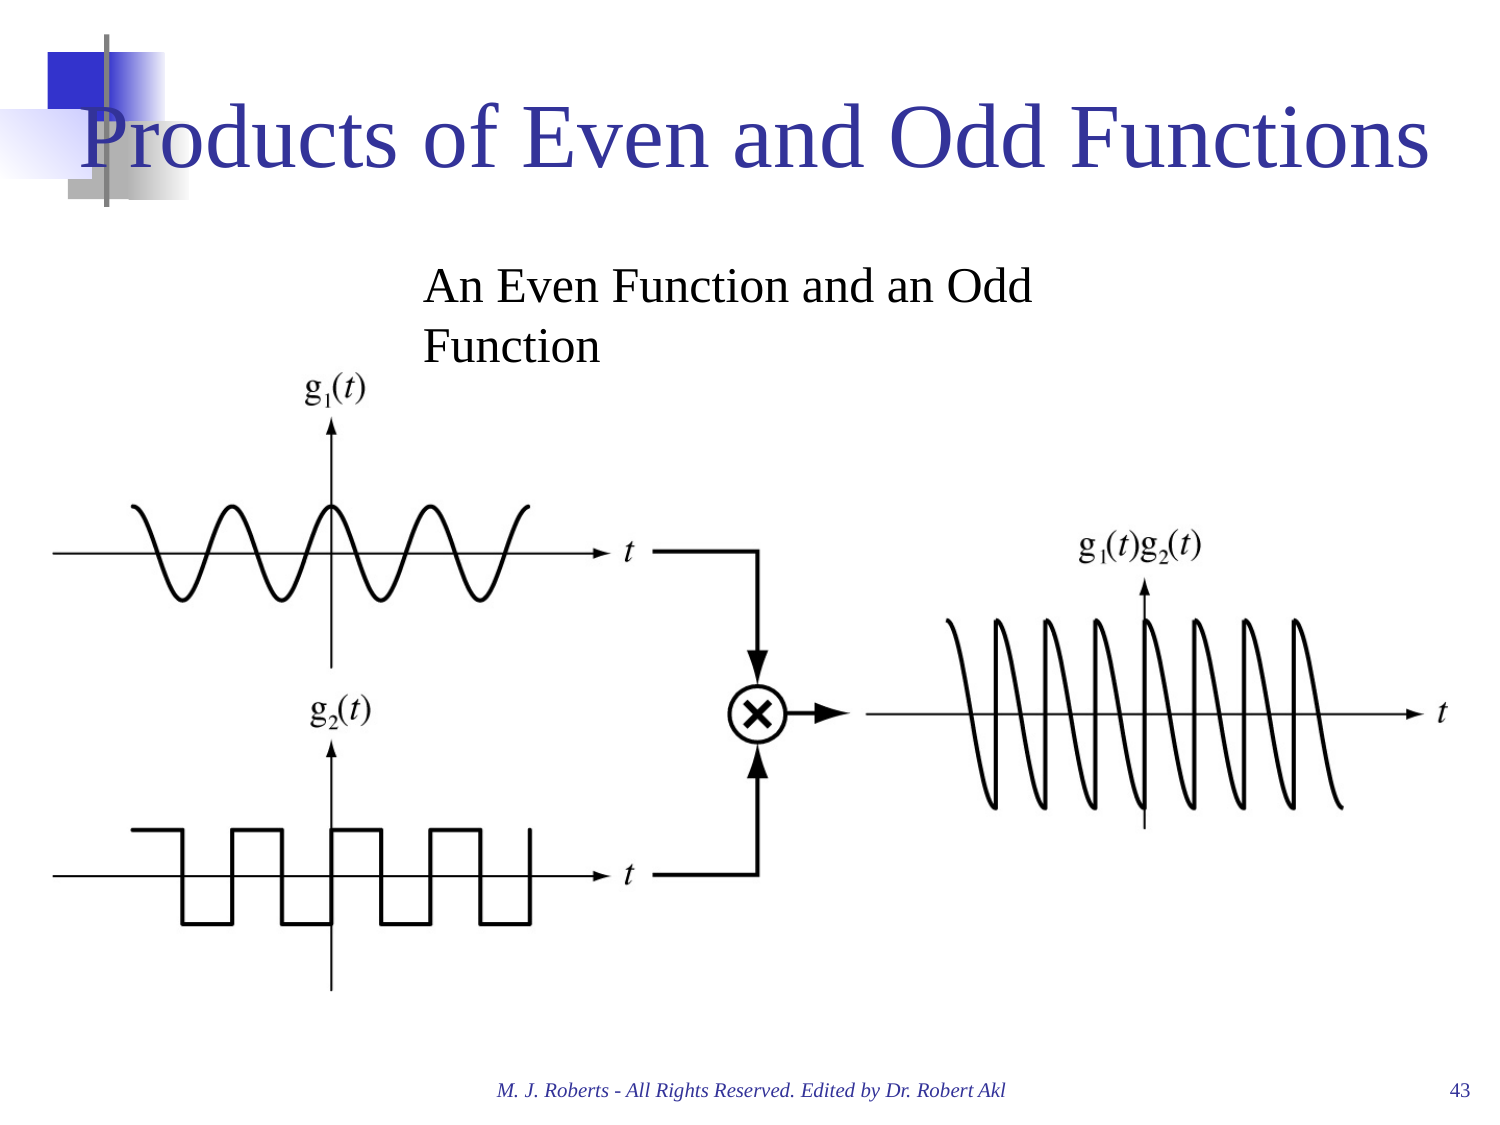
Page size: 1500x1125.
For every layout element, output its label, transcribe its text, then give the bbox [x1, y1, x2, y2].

picture [51, 366, 1450, 992]
text_box An Even Function and an Odd Function [407, 245, 1238, 321]
text_box M. J. Roberts - All Rights Reserved. Edited by Dr. Robert Akl [453, 1068, 1050, 1119]
text_box ‹#› [1173, 1068, 1486, 1119]
title Products of Even and Odd Functions [37, 30, 1475, 231]
